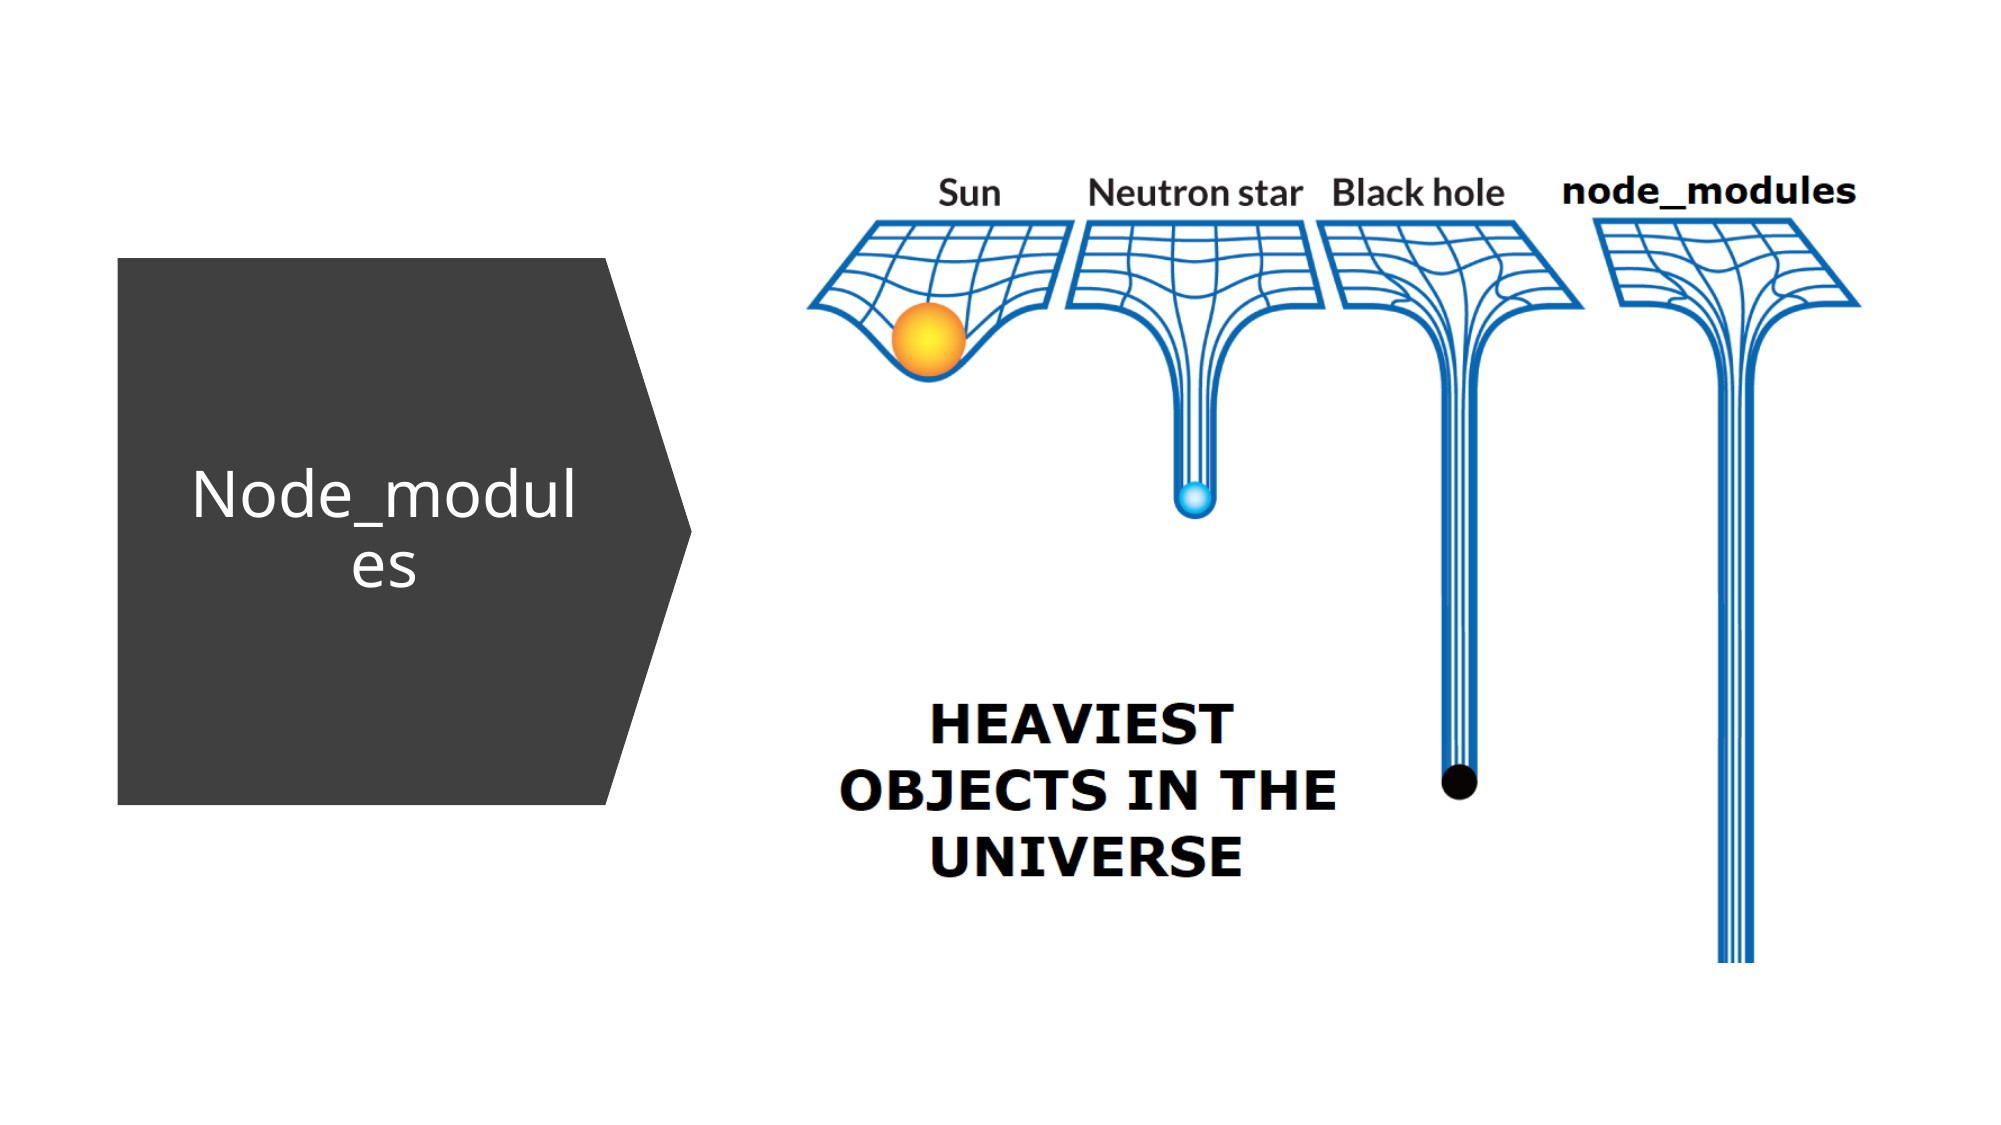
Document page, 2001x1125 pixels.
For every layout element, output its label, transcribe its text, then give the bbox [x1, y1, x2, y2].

title Node_modules [168, 322, 601, 741]
text_box [116, 257, 693, 807]
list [783, 161, 1896, 963]
